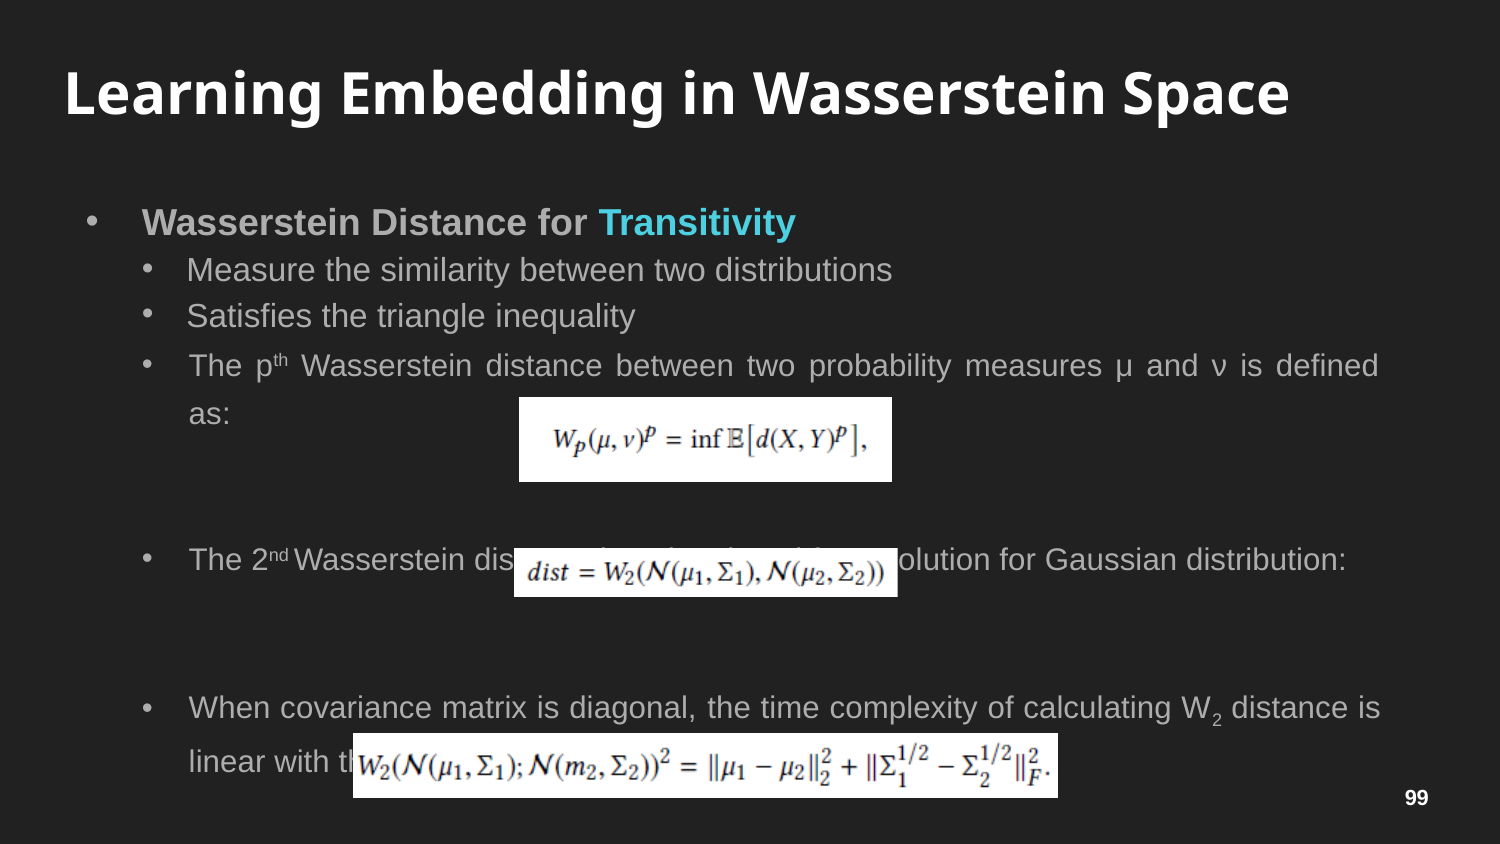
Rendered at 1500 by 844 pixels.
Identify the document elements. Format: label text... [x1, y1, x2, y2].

text_box Wasserstein Distance for Transitivity Measure the similarity between two distributions Satisfies the triangle inequality The pth Wasserstein distance between two probability measures μ and ν is defined as: The 2nd Wasserstein distance has the closed form solution for Gaussian distribution: When covariance matrix is diagonal, the time complexity of calculating W2 distance is linear with the embedding dimension L : [70, 177, 1396, 844]
slide_number 99 [1396, 764, 1480, 830]
picture [512, 548, 898, 597]
picture [519, 397, 892, 482]
text_box Learning Embedding in Wasserstein Space [52, 13, 1415, 177]
picture [353, 733, 1058, 798]
